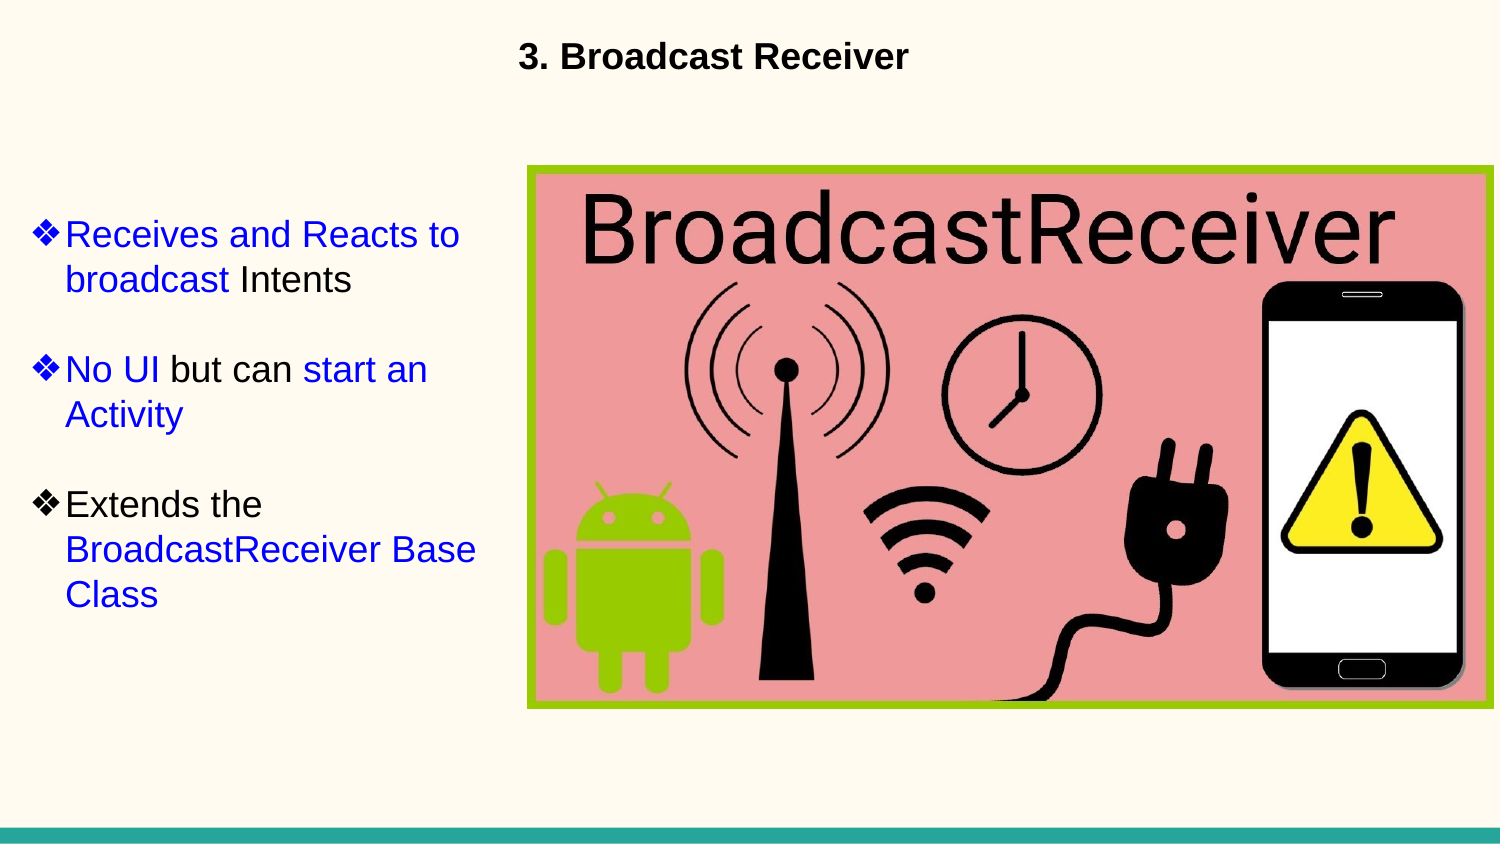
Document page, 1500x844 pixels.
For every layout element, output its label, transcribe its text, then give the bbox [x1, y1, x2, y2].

text_box Receives and Reacts to broadcast Intents No UI but can start an Activity Extends the BroadcastReceiver Base Class [29, 165, 499, 709]
text_box 3. Broadcast Receiver [440, 16, 978, 88]
picture [527, 165, 1494, 709]
